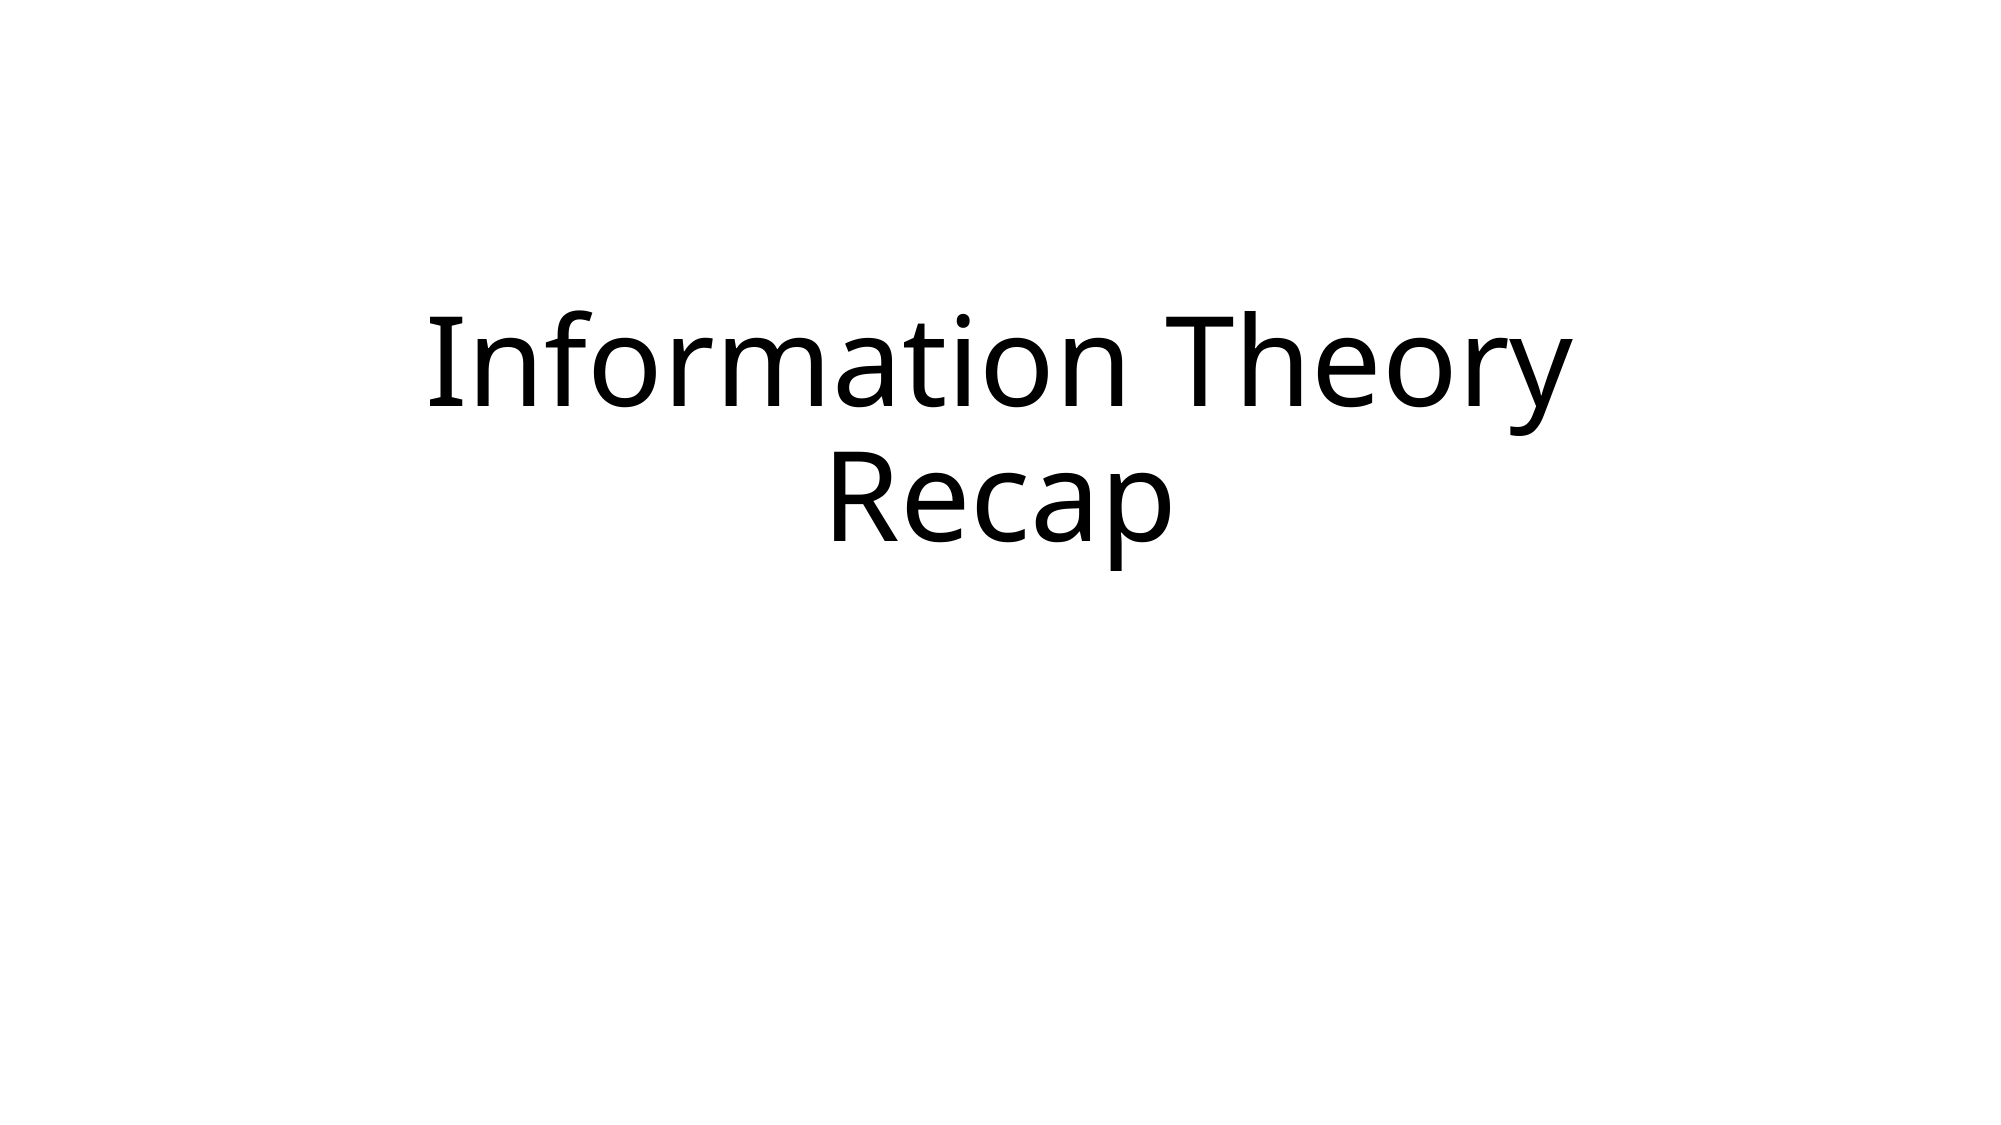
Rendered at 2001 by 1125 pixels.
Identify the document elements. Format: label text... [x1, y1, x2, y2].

title Information Theory Recap [249, 184, 1750, 576]
